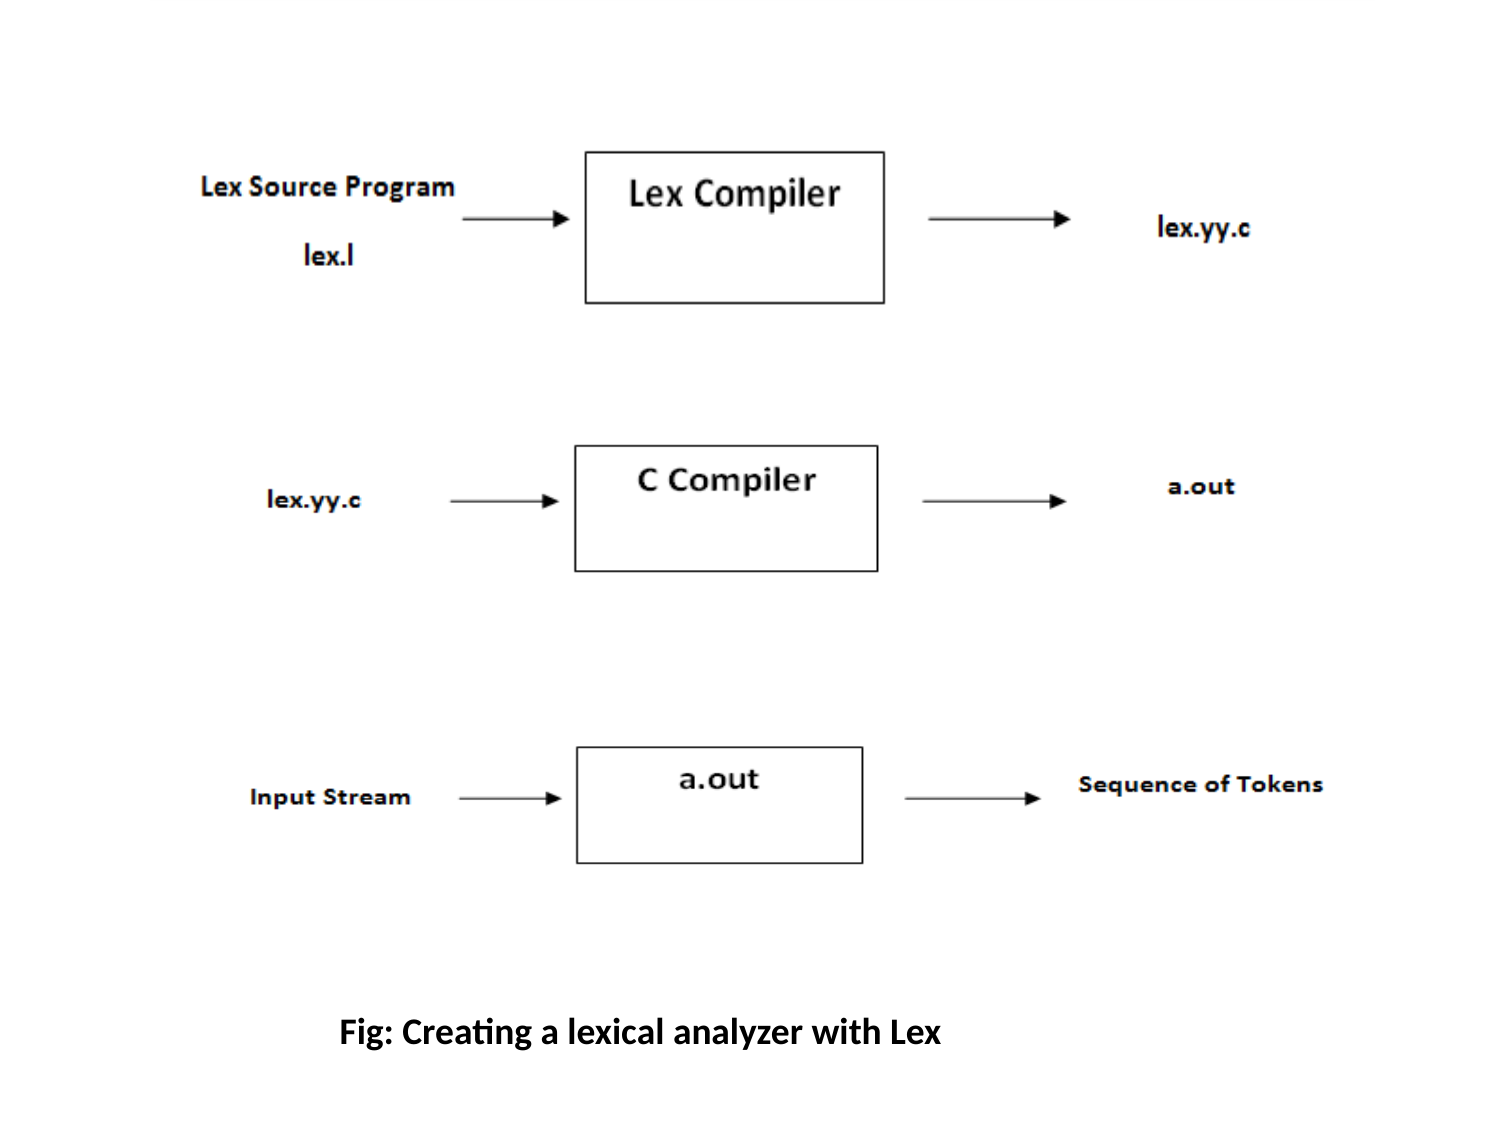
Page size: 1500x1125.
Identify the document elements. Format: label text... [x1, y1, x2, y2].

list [149, 0, 1376, 435]
picture [162, 337, 1438, 963]
text_box Fig: Creating a lexical analyzer with Lex [324, 999, 1238, 1060]
